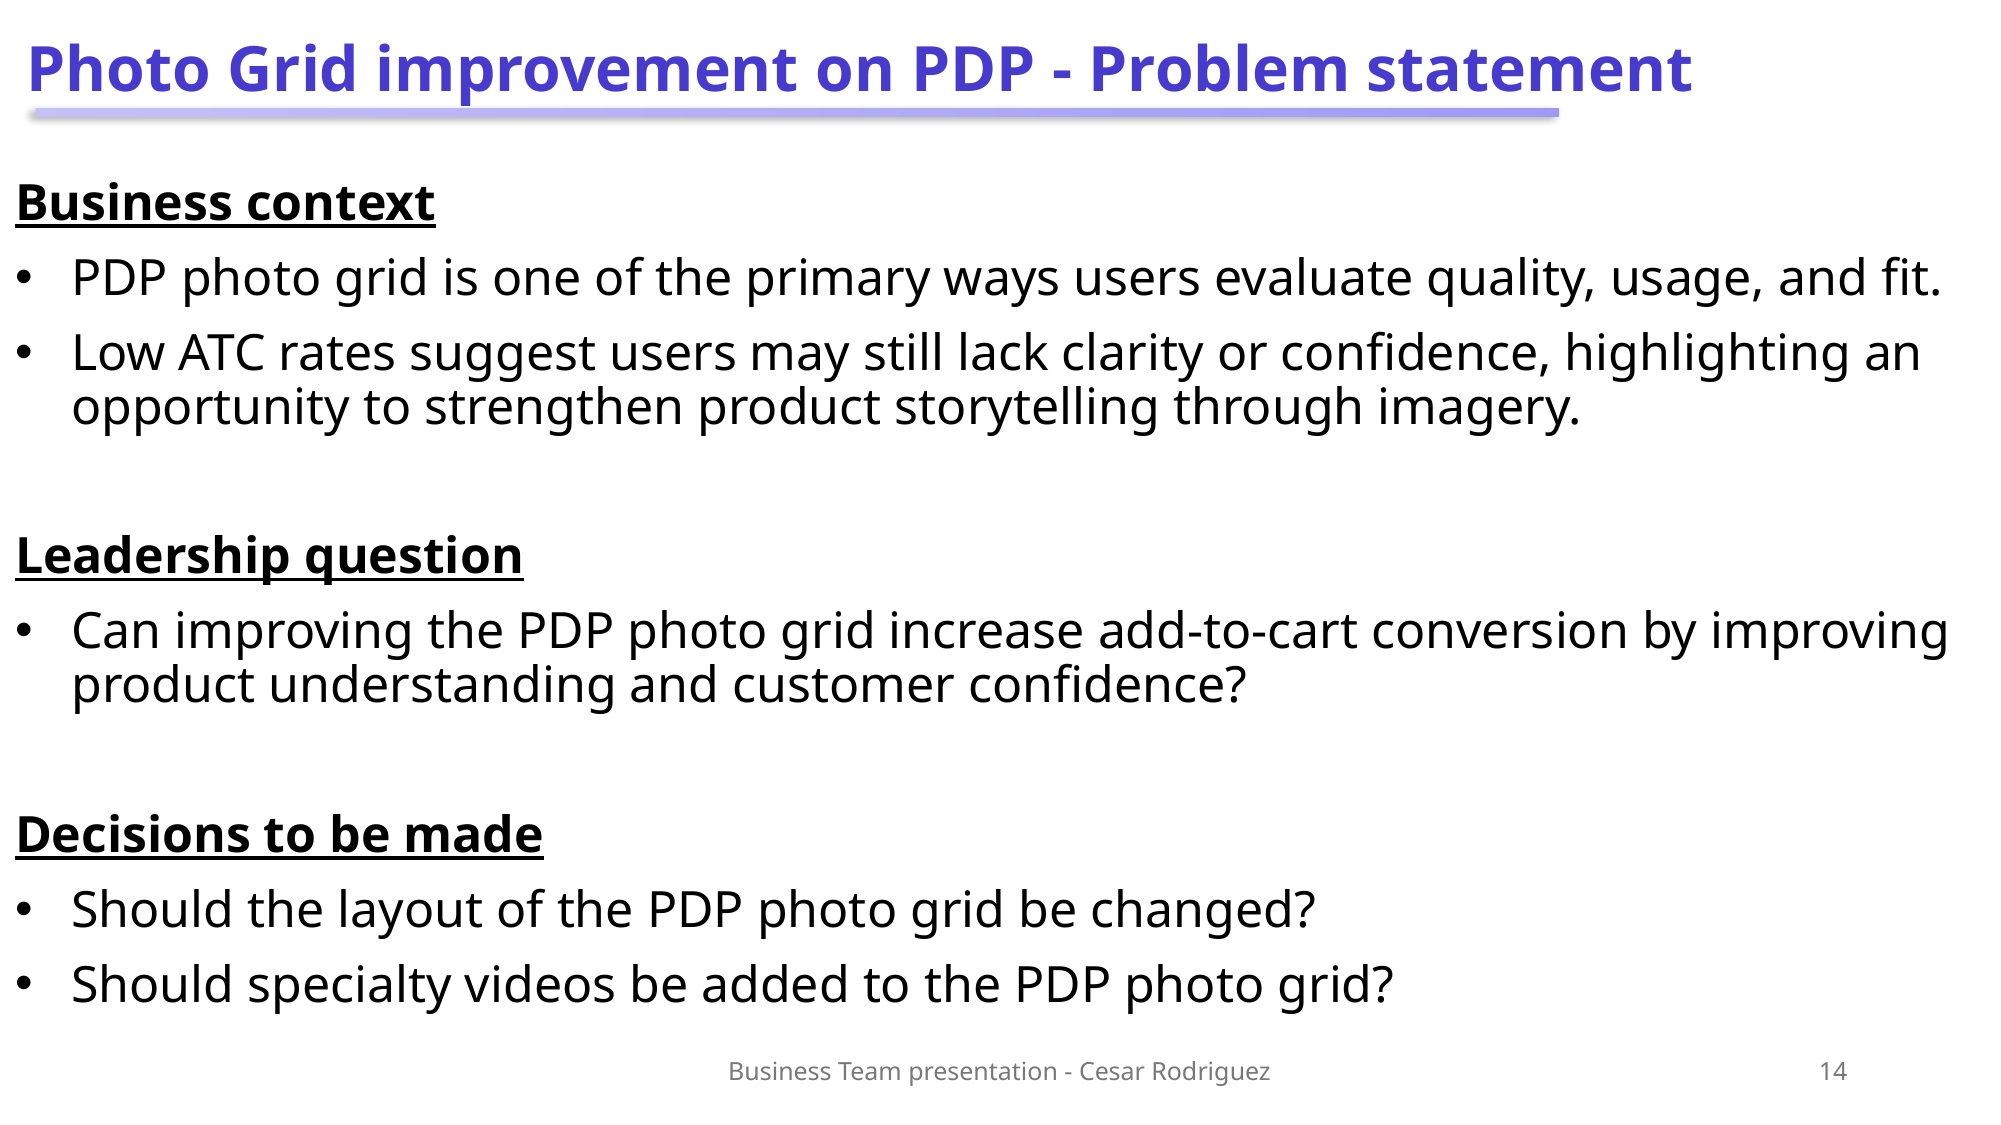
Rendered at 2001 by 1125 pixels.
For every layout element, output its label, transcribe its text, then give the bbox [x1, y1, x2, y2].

text_box [34, 107, 1561, 118]
title Photo Grid improvement on PDP - Problem statement [11, 12, 1774, 113]
slide_number 14 [1412, 1042, 1863, 1103]
footer Business Team presentation - Cesar Rodriguez [662, 1042, 1338, 1103]
subtitle Business context PDP photo grid is one of the primary ways users evaluate quality, usage, and fit. Low ATC rates suggest users may still lack clarity or confidence, highlighting an opportunity to strengthen product storytelling through imagery. Leadership question Can improving the PDP photo grid increase add-to-cart conversion by improving product understanding and customer confidence? Decisions to be made Should the layout of the PDP photo grid be changed? Should specialty videos be added to the PDP photo grid? [0, 170, 2000, 1017]
